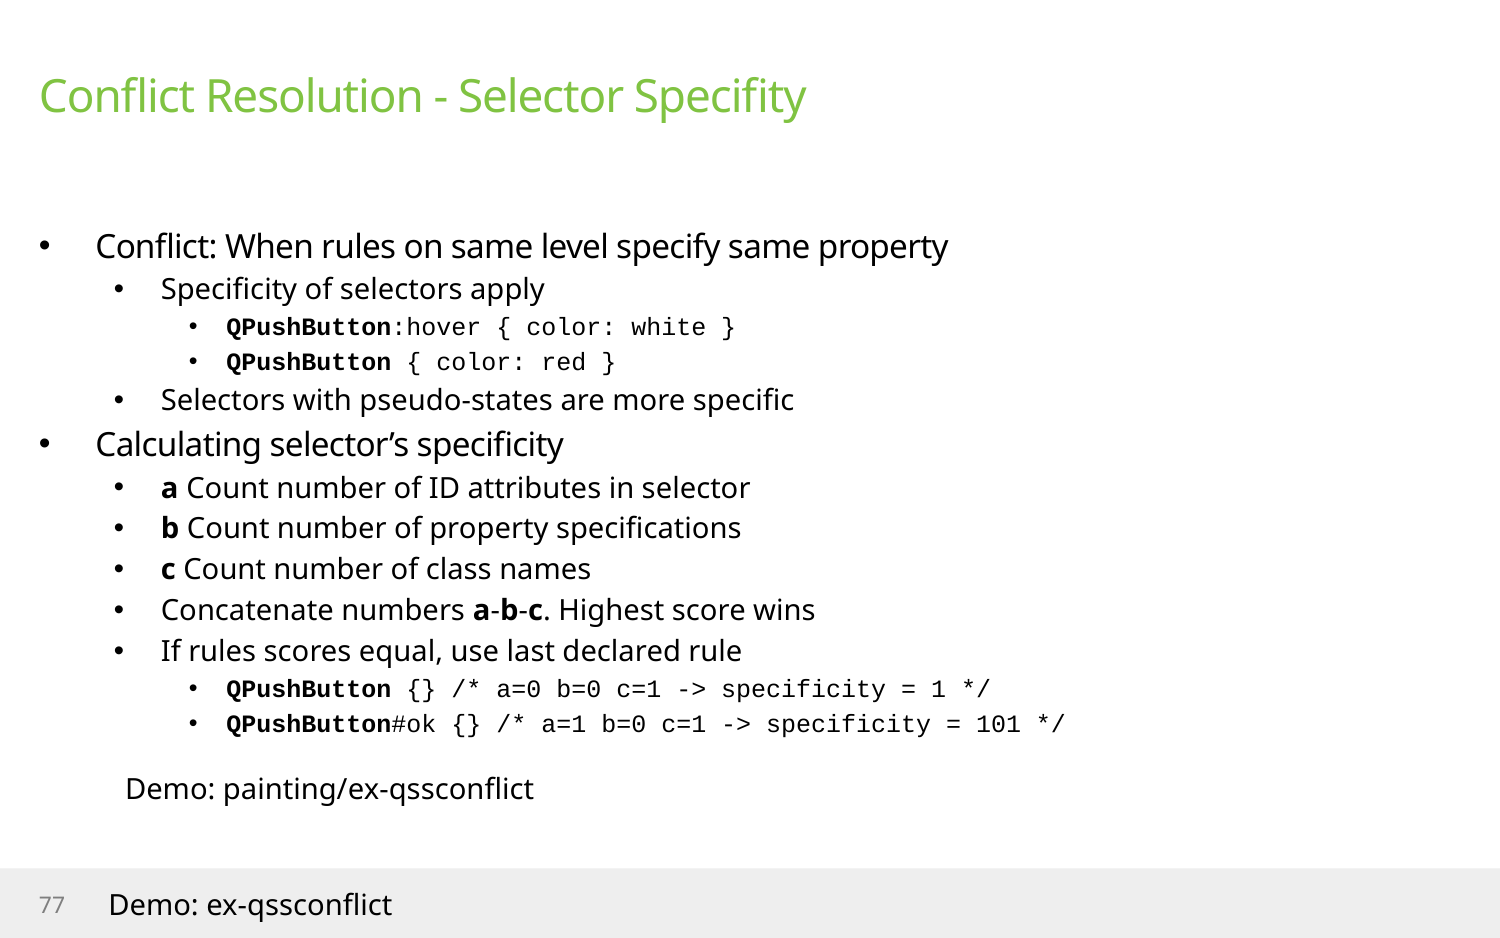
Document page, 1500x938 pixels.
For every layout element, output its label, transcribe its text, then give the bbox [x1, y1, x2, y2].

slide_number 77 [39, 892, 410, 921]
text_box Demo: painting/ex-qssconflict [110, 777, 1409, 811]
list Conflict: When rules on same level specify same property Specificity of selectors apply QPushButton:hover { color: white } QPushButton { color: red } Selectors with pseudo-states are more specific Calculating selector’s specificity a Count number of ID attributes in selector b Count number of property specifications c Count number of class names Concatenate numbers a-b-c. Highest score wins If rules scores equal, use last declared rule QPushButton {} /* a=0 b=0 c=1 -> specificity = 1 */ QPushButton#ok {} /* a=1 b=0 c=1 -> specificity = 101 */ [39, 224, 1471, 846]
title Conflict Resolution - Selector Specifity [39, 66, 1052, 195]
text_box Demo: ex-qssconflict [93, 894, 795, 927]
